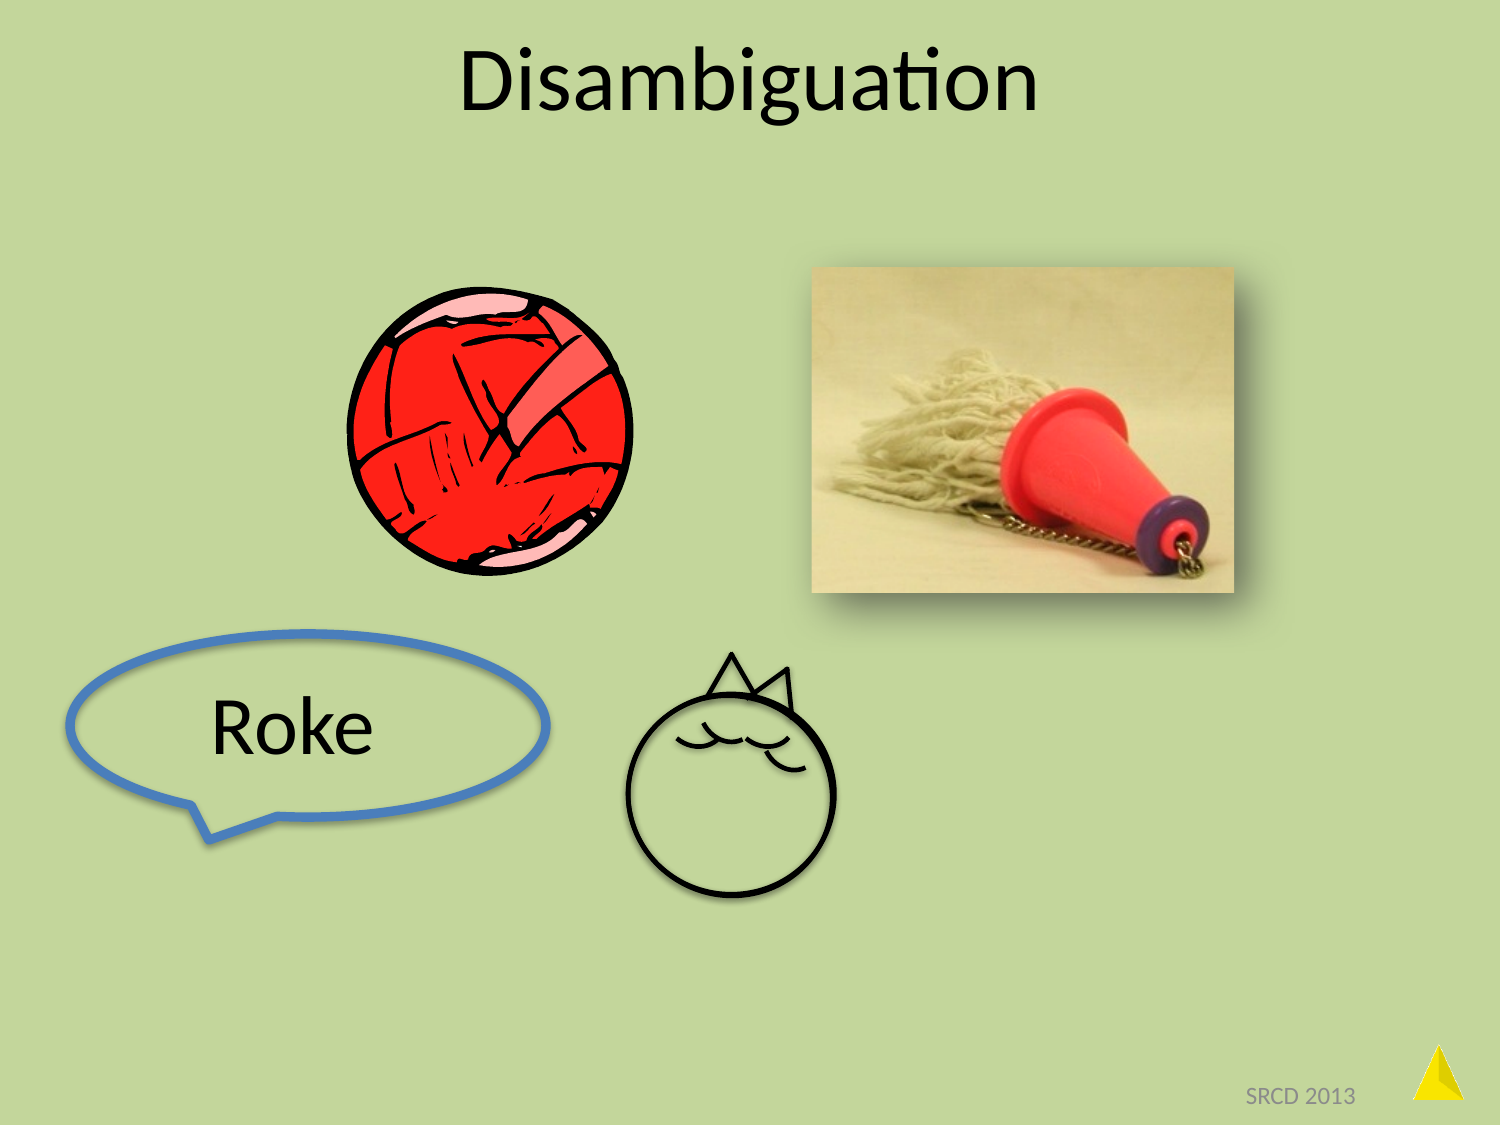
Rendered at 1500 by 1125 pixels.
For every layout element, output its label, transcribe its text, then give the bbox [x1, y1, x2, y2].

title Disambiguation [75, 1, 1425, 146]
footer SRCD 2013 [1188, 1064, 1414, 1125]
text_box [343, 267, 1235, 593]
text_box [627, 652, 835, 895]
text_box [69, 633, 547, 841]
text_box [635, 656, 842, 898]
